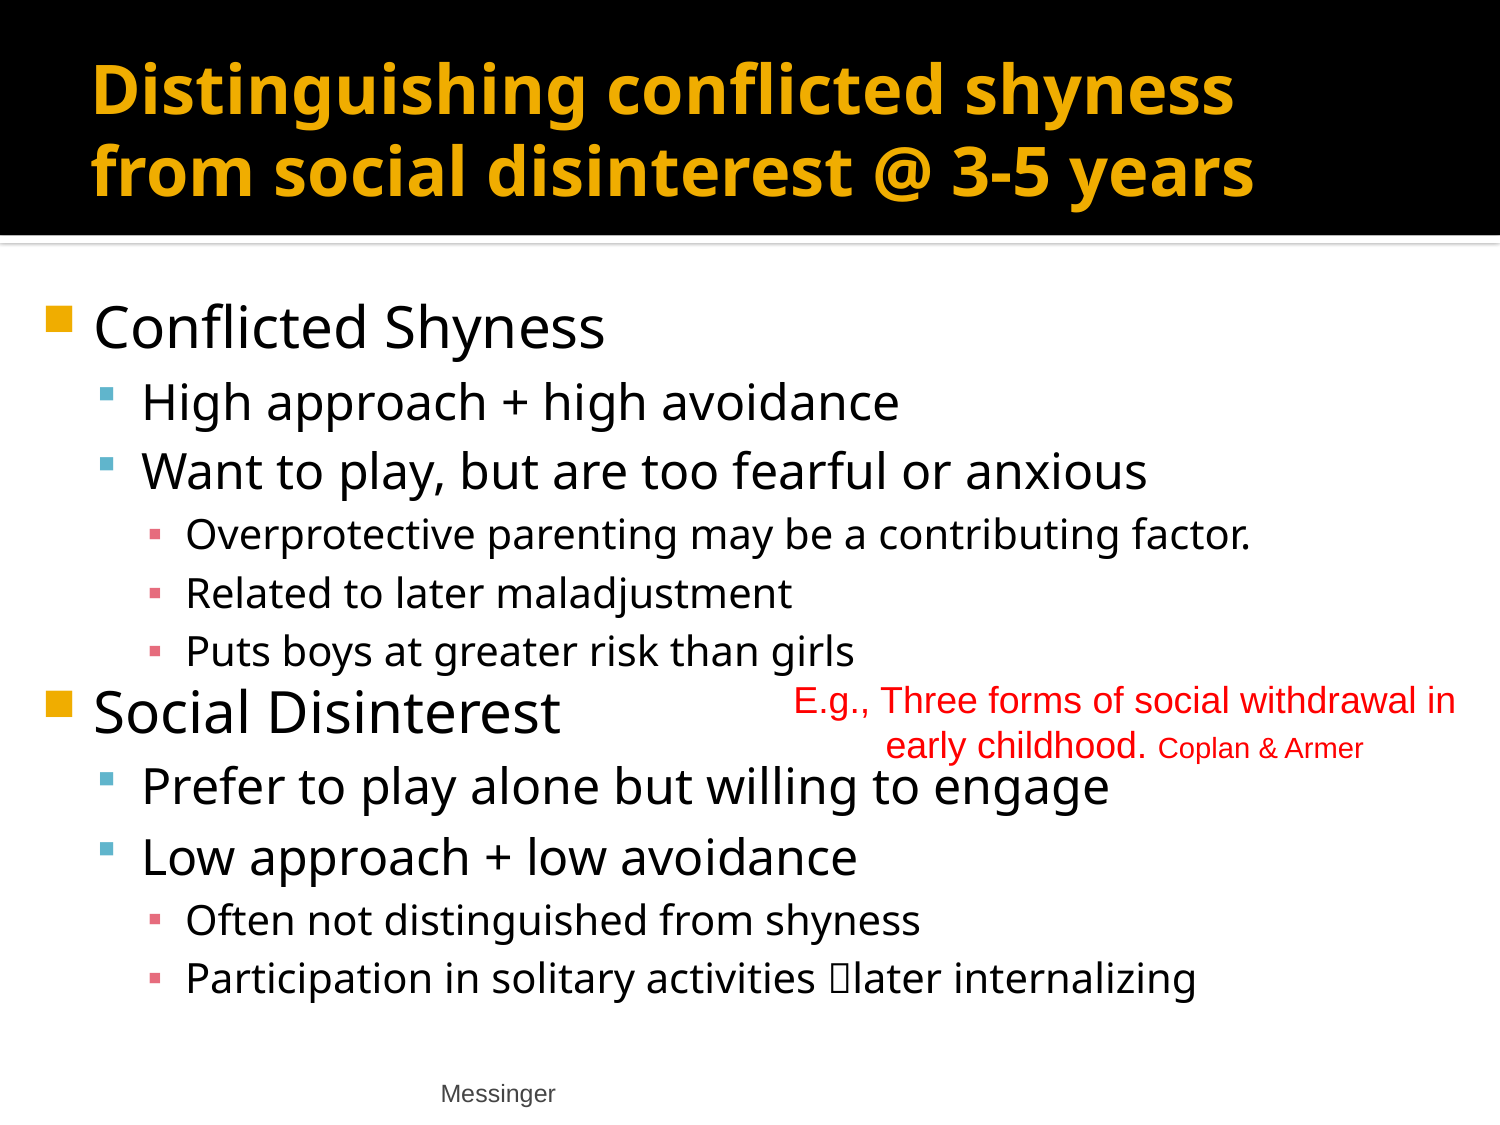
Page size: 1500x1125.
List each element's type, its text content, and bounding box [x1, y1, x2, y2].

text_box E.g., Three forms of social withdrawal in early childhood. Coplan & Armer [749, 668, 1500, 774]
title Distinguishing conflicted shyness from social disinterest @ 3-5 years [75, 37, 1413, 219]
footer Messinger [433, 1062, 1337, 1108]
list Conflicted Shyness High approach + high avoidance Want to play, but are too fearful or anxious Overprotective parenting may be a contributing factor. Related to later maladjustment Puts boys at greater risk than girls Social Disinterest Prefer to play alone but willing to engage Low approach + low avoidance Often not distinguished from shyness Participation in solitary activities later internalizing [12, 275, 1500, 1125]
